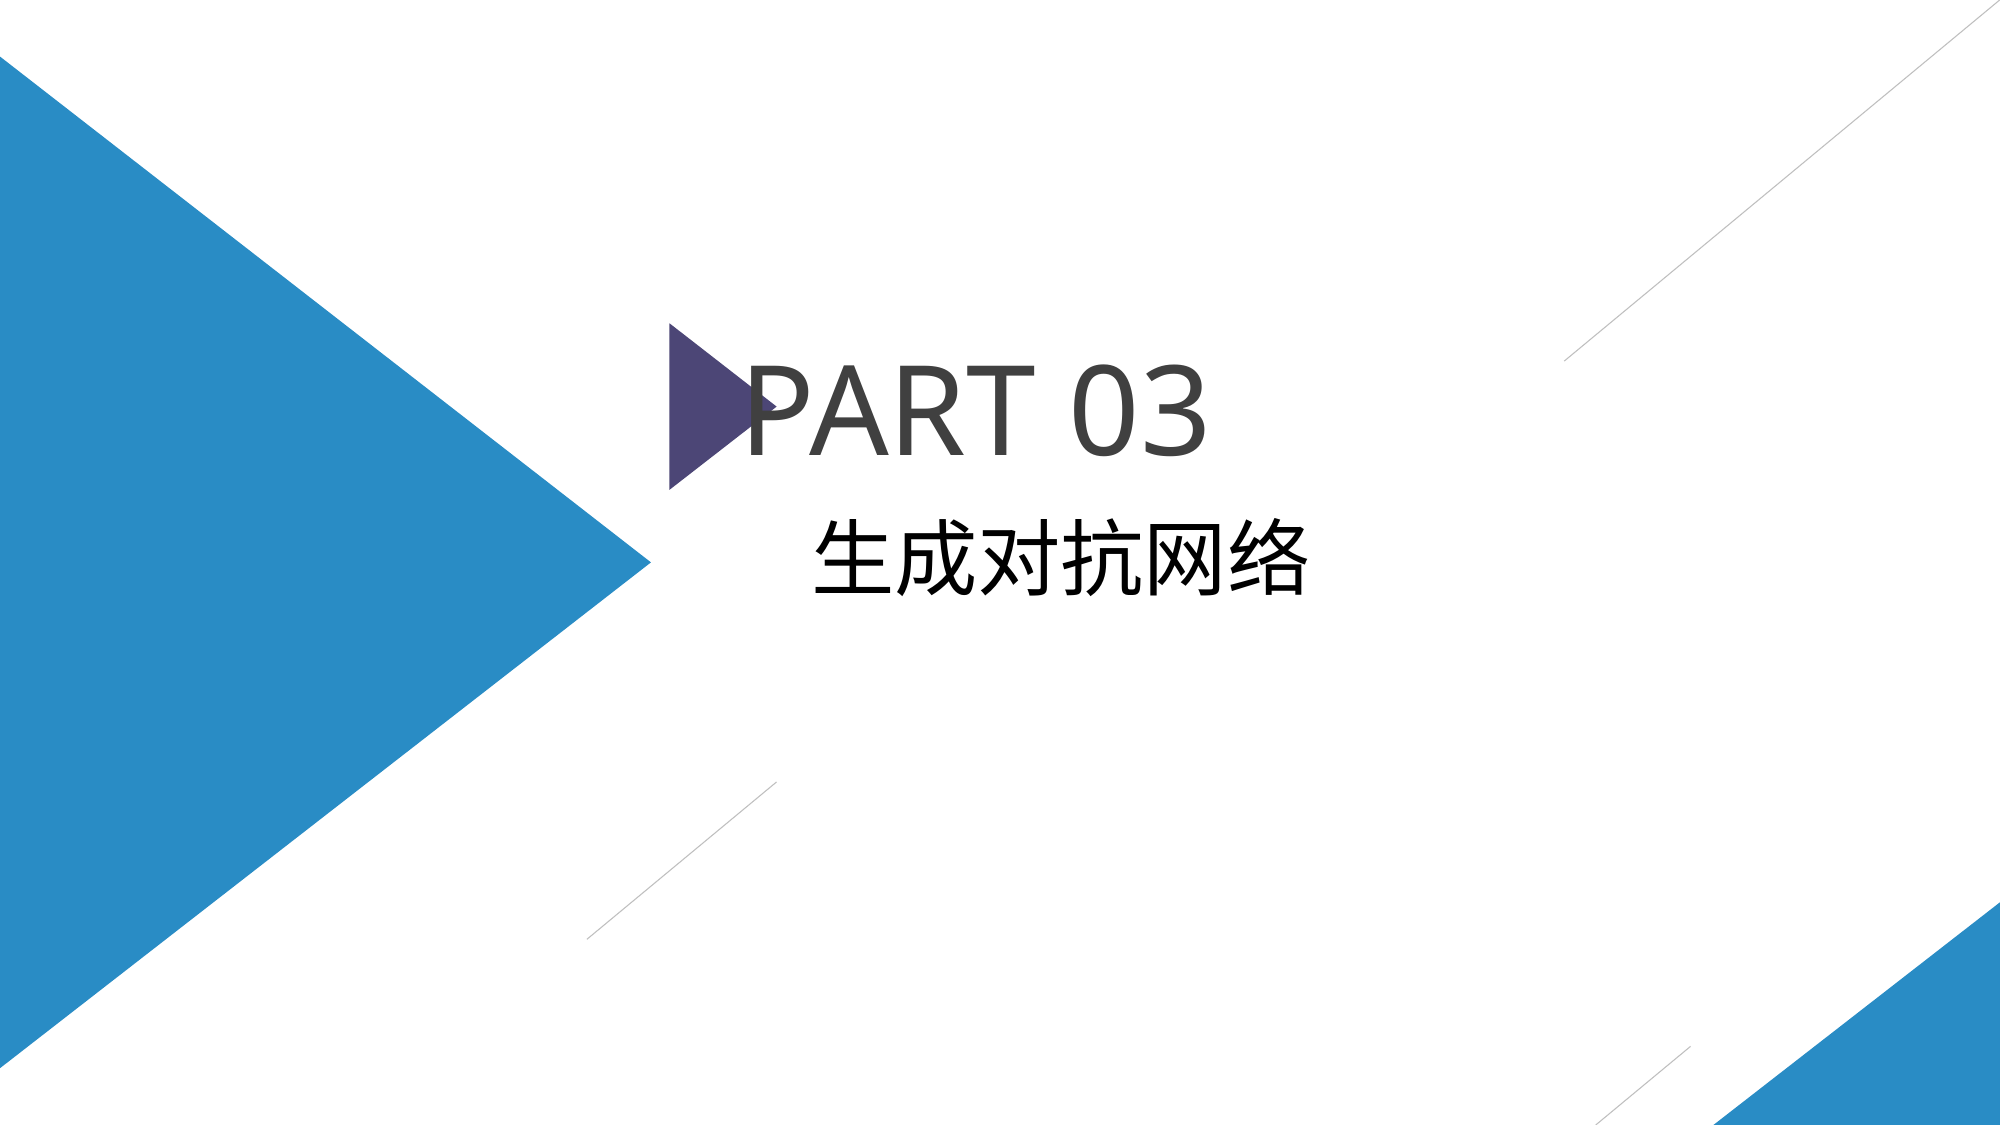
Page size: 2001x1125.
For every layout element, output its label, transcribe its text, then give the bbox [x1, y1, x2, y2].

text_box [1711, 900, 2000, 1125]
text_box PART 03 [724, 323, 1227, 488]
text_box 生成对抗网络 [796, 498, 1326, 614]
text_box [0, 55, 653, 1070]
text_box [1564, 0, 2000, 362]
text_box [586, 781, 777, 940]
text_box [1595, 1046, 1691, 1125]
text_box [668, 321, 724, 492]
